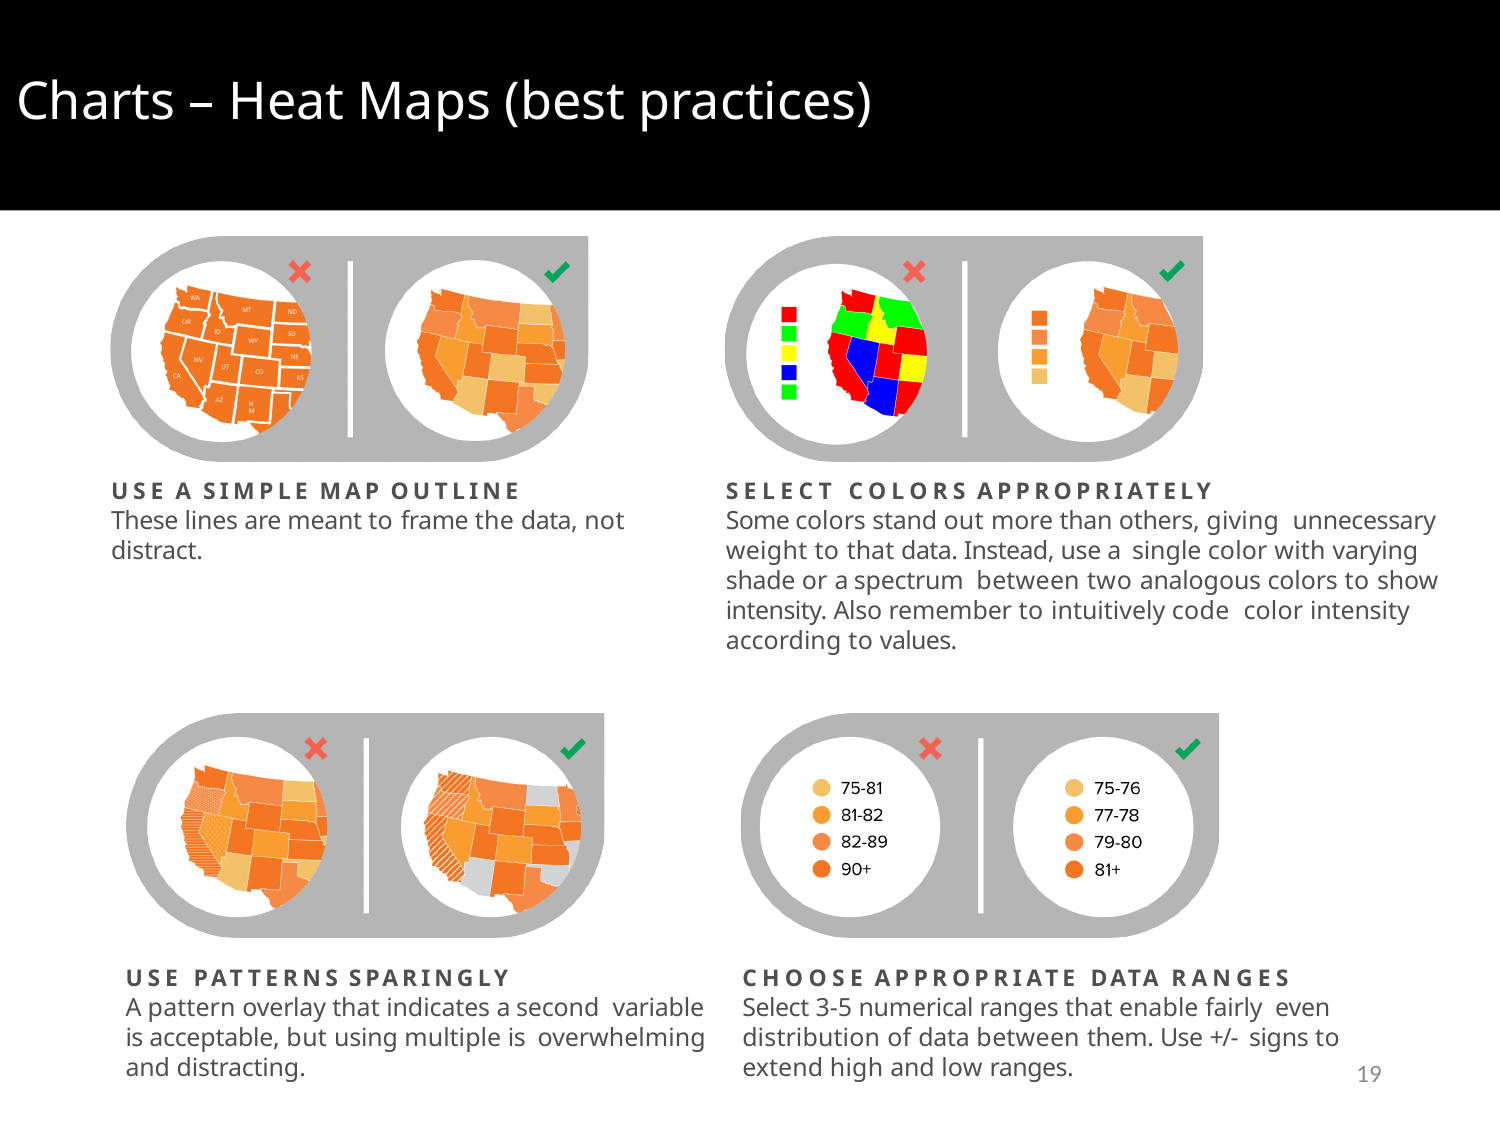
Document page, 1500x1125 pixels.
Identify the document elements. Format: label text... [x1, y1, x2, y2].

text_box CO [253, 366, 265, 376]
text_box NM [246, 398, 259, 416]
text_box USE A SIMPLE MAP OUTLINE These lines are meant to frame the data, not distract. [109, 471, 716, 565]
text_box SD [286, 328, 297, 339]
text_box OR [180, 316, 192, 326]
text_box UT [219, 361, 231, 371]
text_box NV [192, 353, 204, 364]
text_box WY [246, 335, 260, 345]
slide_number 19 [1059, 1042, 1397, 1103]
text_box [724, 236, 1204, 462]
text_box NE [288, 350, 300, 361]
text_box CHOOSE APPROPRIATE DATA RANGES Select 3-5 numerical ranges that enable fairly even distribution of data between them. Use +/- signs to extend high and low ranges. [740, 958, 1391, 1082]
text_box [126, 713, 605, 938]
text_box SELECT COLORS APPROPRIATELY Some colors stand out more than others, giving unnecessary weight to that data. Instead, use a single color with varying shade or a spectrum between two analogous colors to show intensity. Also remember to intuitively code color intensity according to values. [723, 471, 1454, 655]
text_box CA [170, 369, 182, 380]
text_box [740, 713, 1220, 938]
title Charts – Heat Maps (best practices) [1, 27, 1398, 178]
text_box USE PATTERNS SPARINGLY A pattern overlay that indicates a second variable is acceptable, but using multiple is overwhelming and distracting. [123, 958, 711, 1082]
text_box WA [188, 292, 201, 302]
text_box ID [212, 325, 222, 336]
text_box ND [286, 306, 298, 316]
text_box MT [240, 303, 252, 314]
text_box KS [294, 372, 305, 382]
text_box AZ [213, 394, 225, 405]
text_box [110, 236, 589, 462]
